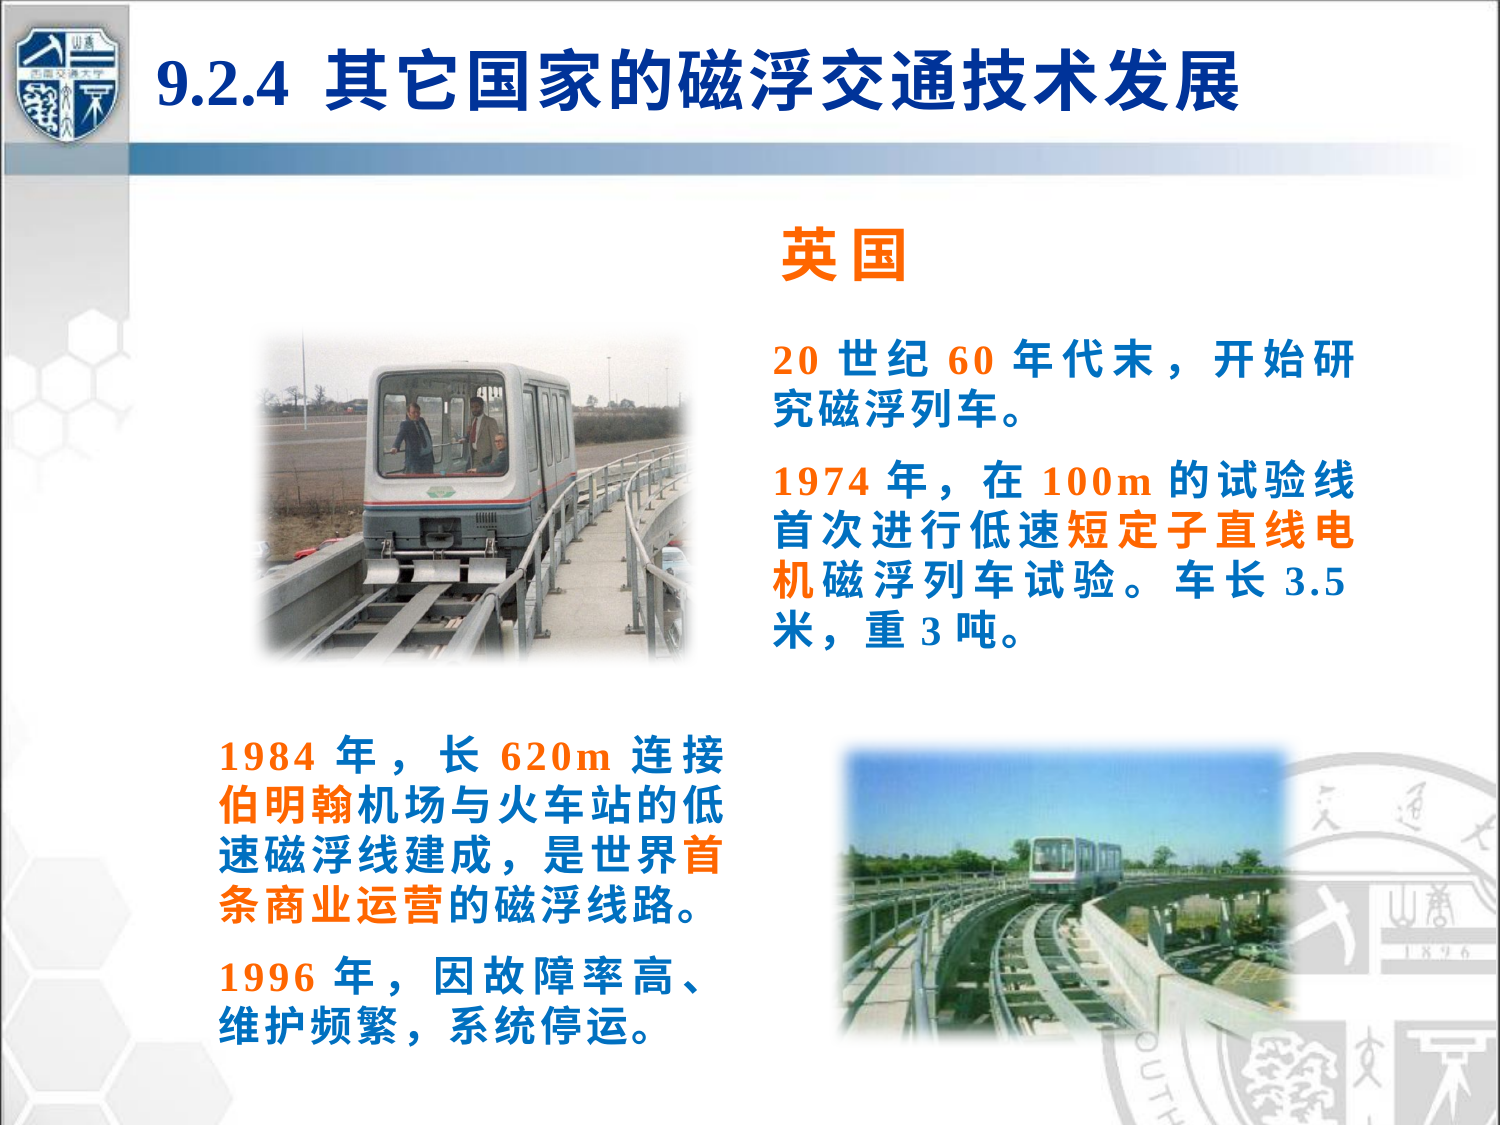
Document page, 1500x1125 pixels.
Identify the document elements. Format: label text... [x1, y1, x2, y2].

text_box 英国 [765, 210, 924, 296]
text_box 1984年，长620m连接伯明翰机场与火车站的低速磁浮线建成，是世界首条商业运营的磁浮线路。 1996年，因故障率高、维护频繁，系统停运。 [203, 721, 744, 1058]
text_box 20世纪60年代末，开始研究磁浮列车。 1974年，在100m的试验线首次进行低速短定子直线电机磁浮列车试验。车长3.5米，重3吨。 [757, 325, 1375, 662]
picture [0, 0, 1500, 1125]
text_box 9.2.4 其它国家的磁浮交通技术发展 [125, 20, 1427, 137]
